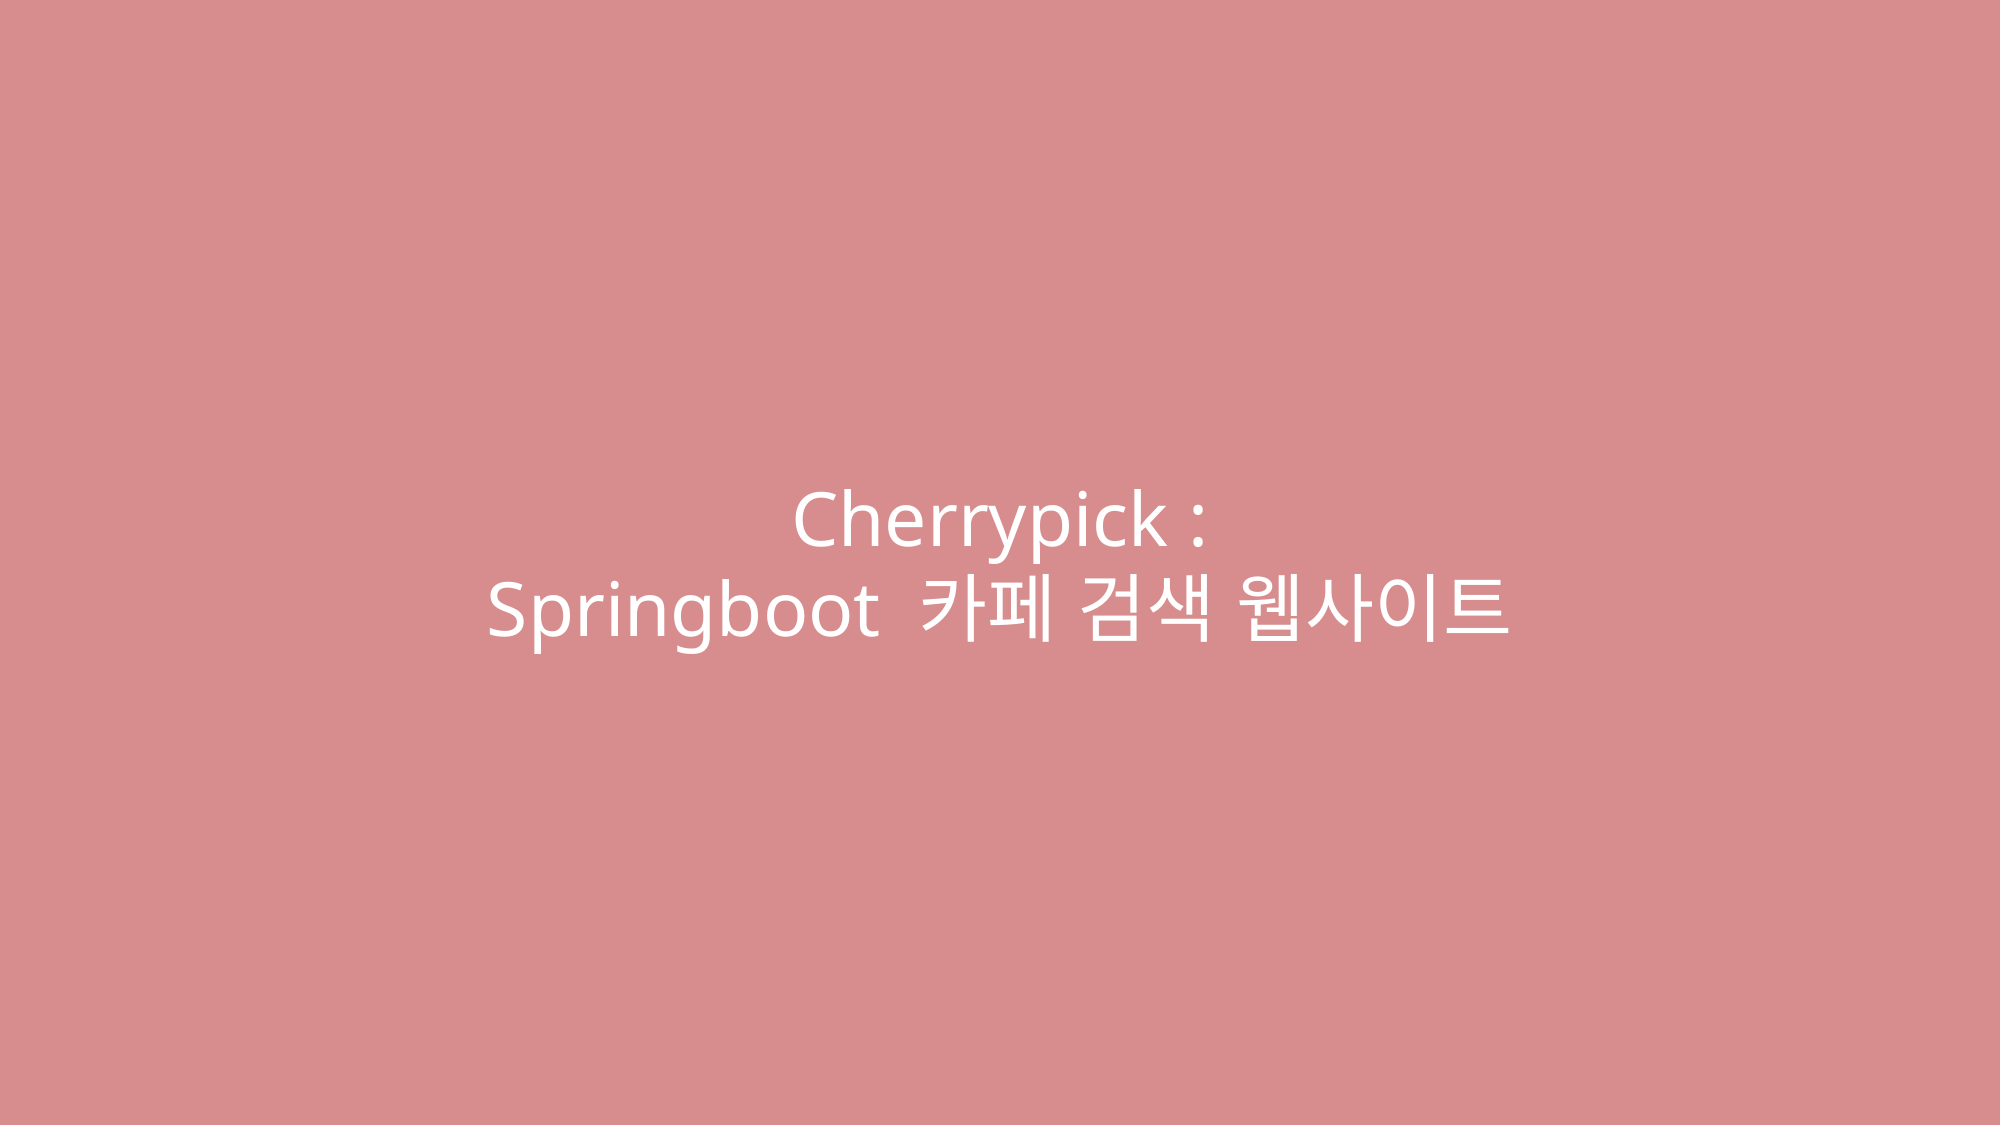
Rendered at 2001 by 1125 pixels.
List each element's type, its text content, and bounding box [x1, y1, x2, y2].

text_box Cherrypick : Springboot 카페 검색 웹사이트 [472, 463, 1528, 659]
